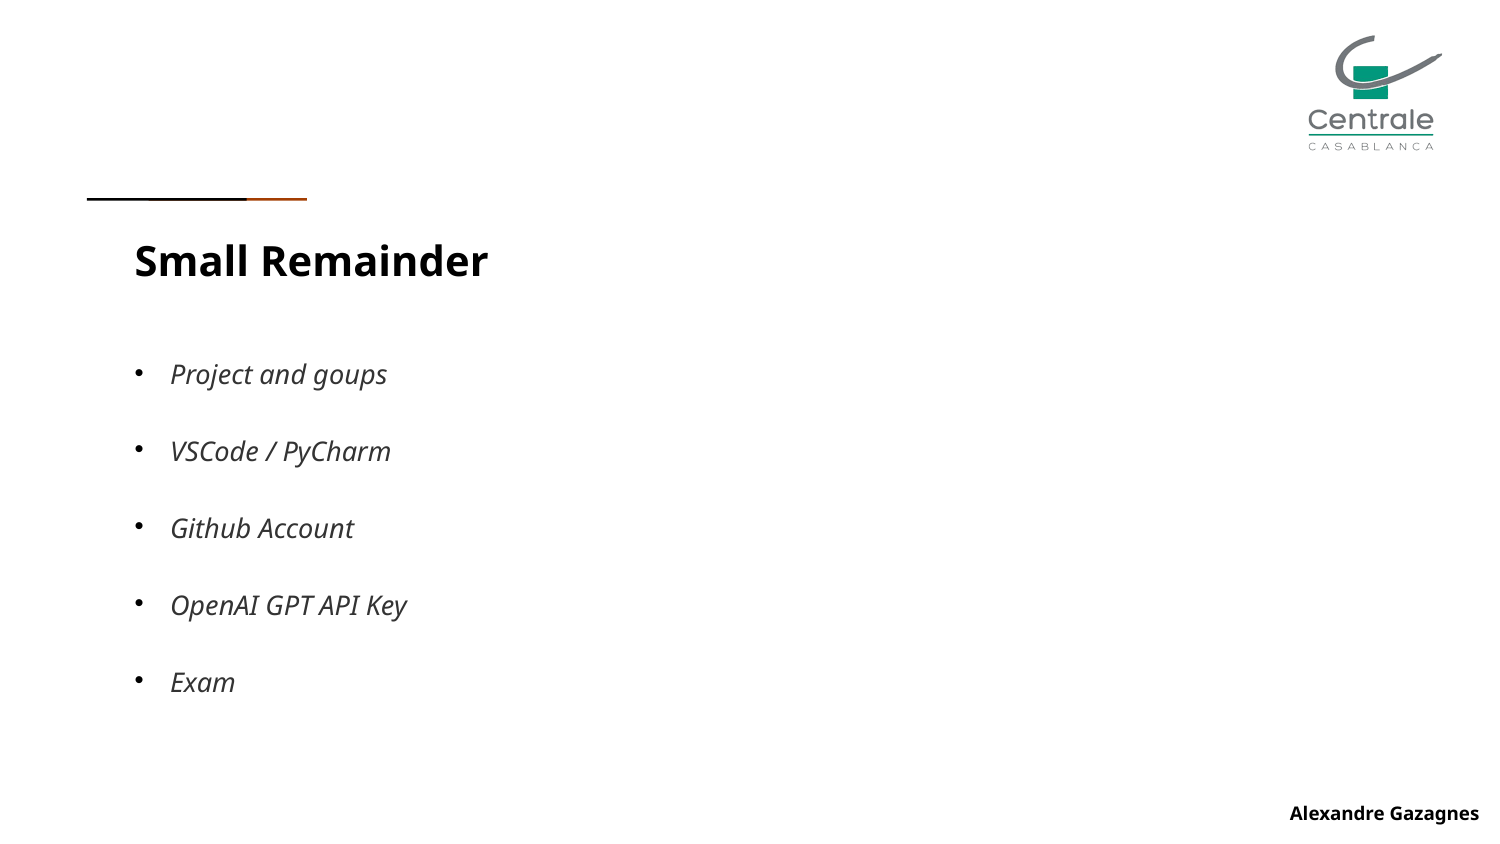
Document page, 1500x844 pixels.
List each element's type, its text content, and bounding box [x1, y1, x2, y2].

picture [1245, 0, 1500, 191]
title Small Remainder [119, 216, 1381, 304]
list Project and goups VSCode / PyCharm Github Account OpenAI GPT API Key Exam [119, 335, 1381, 788]
text_box Alexandre Gazagnes [1274, 790, 1497, 836]
